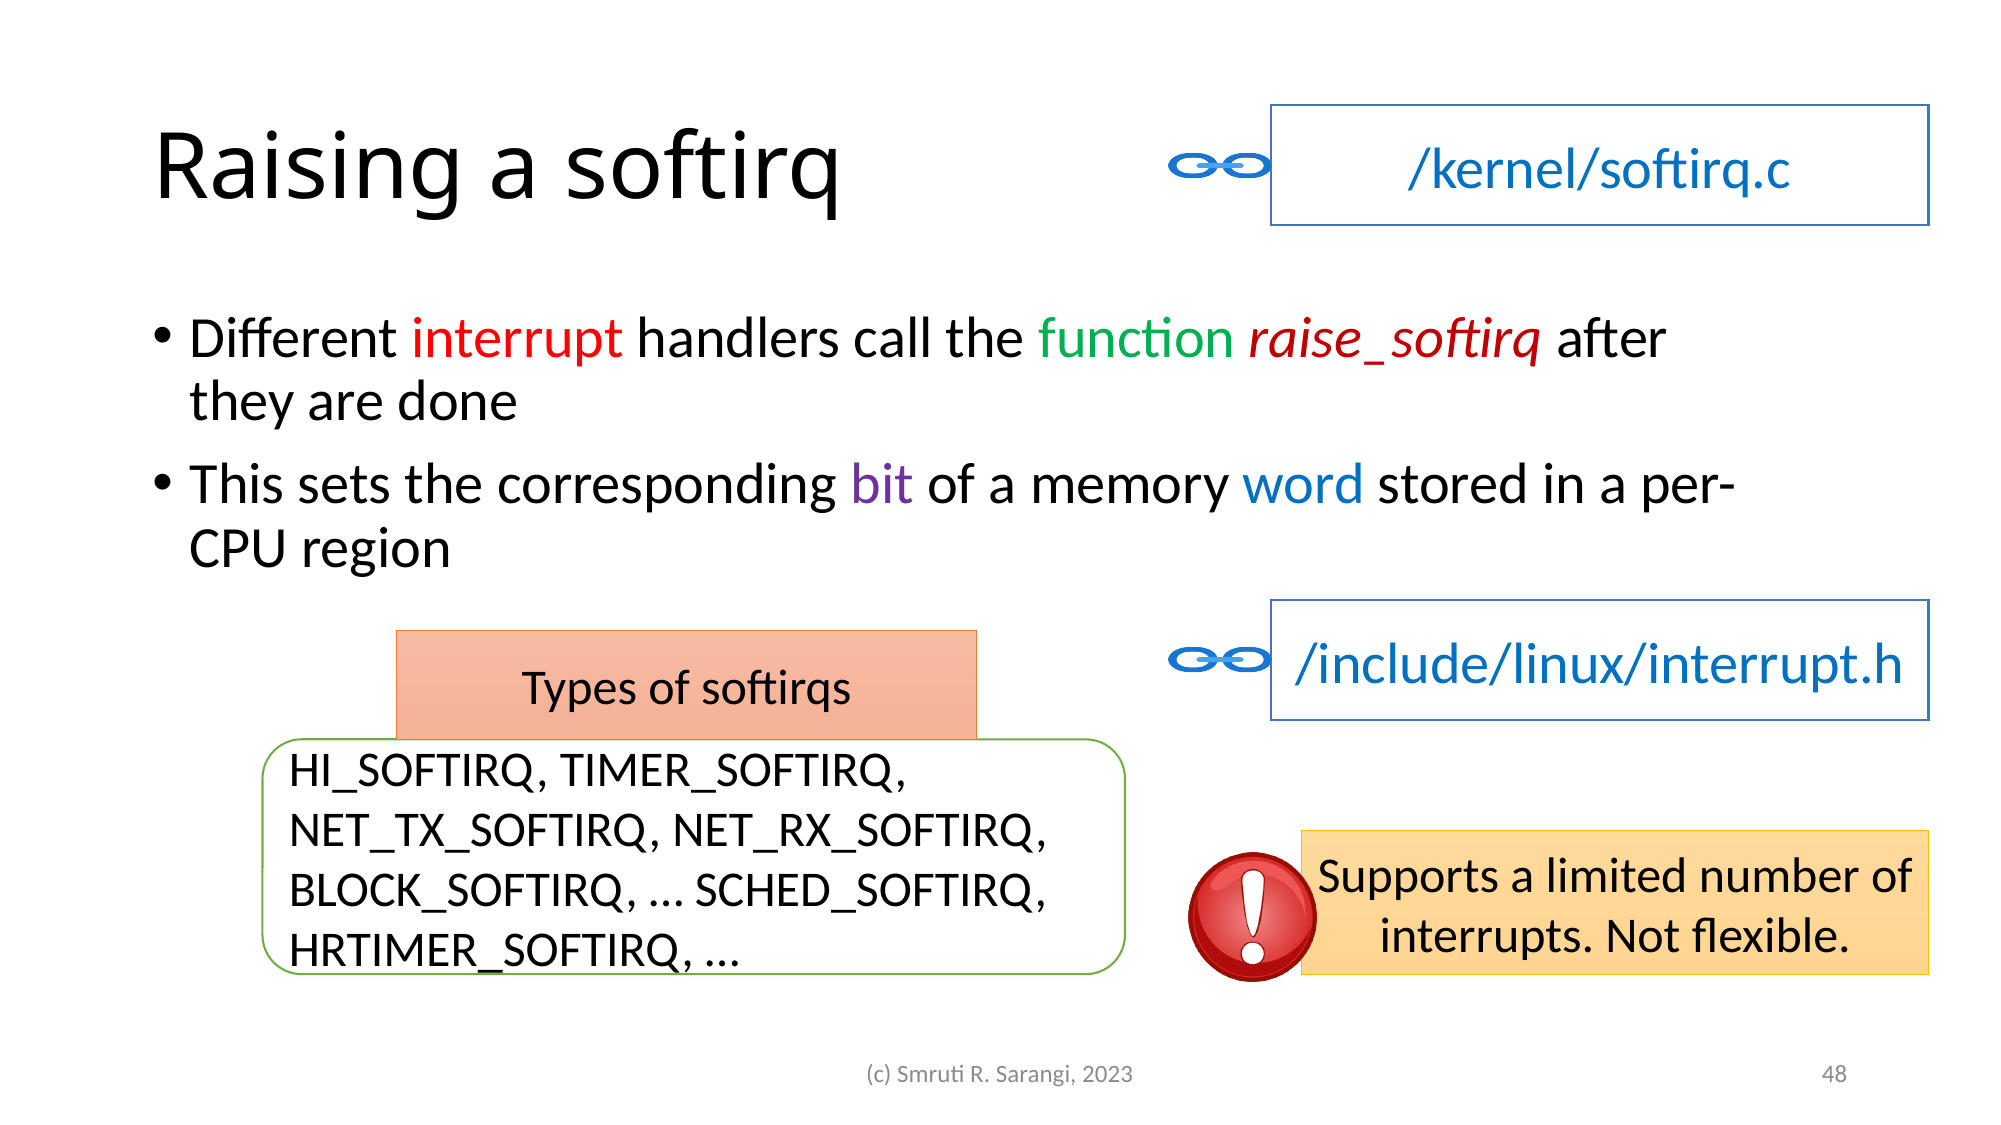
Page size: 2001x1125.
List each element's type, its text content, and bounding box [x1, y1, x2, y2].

title Raising a softirq [137, 59, 1863, 278]
text_box /include/linux/interrupt.h [1270, 599, 1930, 721]
picture [1168, 135, 1272, 196]
footer (c) Smruti R. Sarangi, 2023 [662, 1042, 1338, 1103]
text_box Types of softirqs [396, 630, 977, 740]
slide_number 48 [1412, 1042, 1863, 1103]
text_box Supports a limited number of interrupts. Not flexible. [1301, 830, 1929, 975]
text_box HI_SOFTIRQ, TIMER_SOFTIRQ, NET_TX_SOFTIRQ, NET_RX_SOFTIRQ, BLOCK_SOFTIRQ, … SCHED_SOFTIRQ, HRTIMER_SOFTIRQ, … [261, 738, 1127, 976]
list Different interrupt handlers call the function raise_softirq after they are done This sets the corresponding bit of a memory word stored in a per-CPU region [137, 299, 1795, 622]
picture [1188, 852, 1317, 982]
text_box /kernel/softirq.c [1270, 104, 1930, 226]
picture [1168, 629, 1272, 690]
